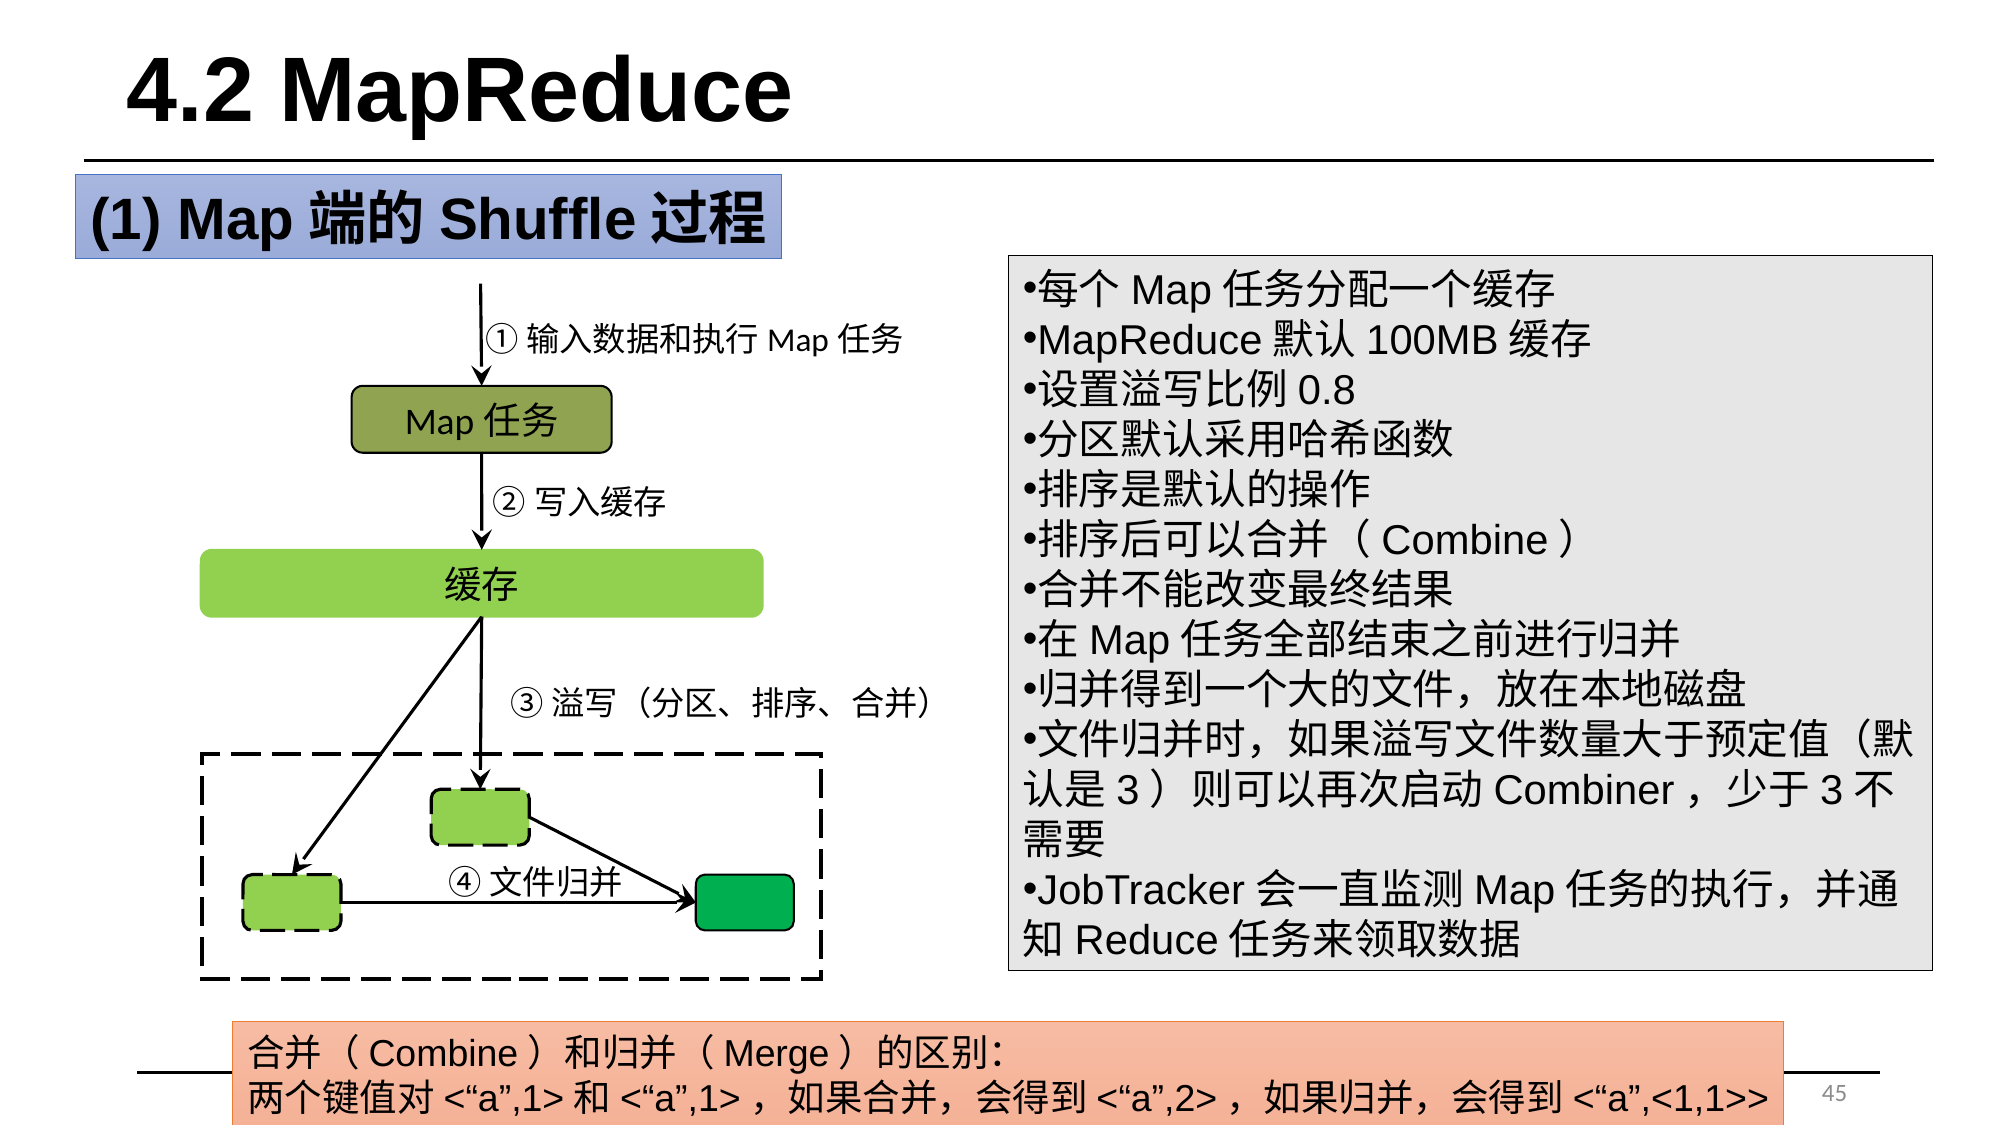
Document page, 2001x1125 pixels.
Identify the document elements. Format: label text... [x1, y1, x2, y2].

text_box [200, 283, 963, 980]
text_box 合并（Combine）和归并（Merge）的区别： 两个键值对<“a”,1>和<“a”,1>，如果合并，会得到<“a”,2>，如果归并，会得到<“a”,<1,1>> [232, 1021, 1784, 1125]
slide_number 45 [1412, 1072, 1863, 1111]
text_box (1) Map端的Shuffle过程 [75, 174, 782, 259]
title 4.2 MapReduce [111, 22, 1905, 161]
text_box 每个Map任务分配一个缓存 MapReduce默认100MB缓存 设置溢写比例0.8 分区默认采用哈希函数 排序是默认的操作 排序后可以合并（Combine） 合并不能改变最终结果 在Map任务全部结束之前进行归并 归并得到一个大的文件，放在本地磁盘 文件归并时，如果溢写文件数量大于预定值（默认是3）则可以再次启动Combiner，少于3不需要 JobTracker会一直监测Map任务的执行，并通知Reduce任务来领取数据 [1008, 255, 1933, 971]
